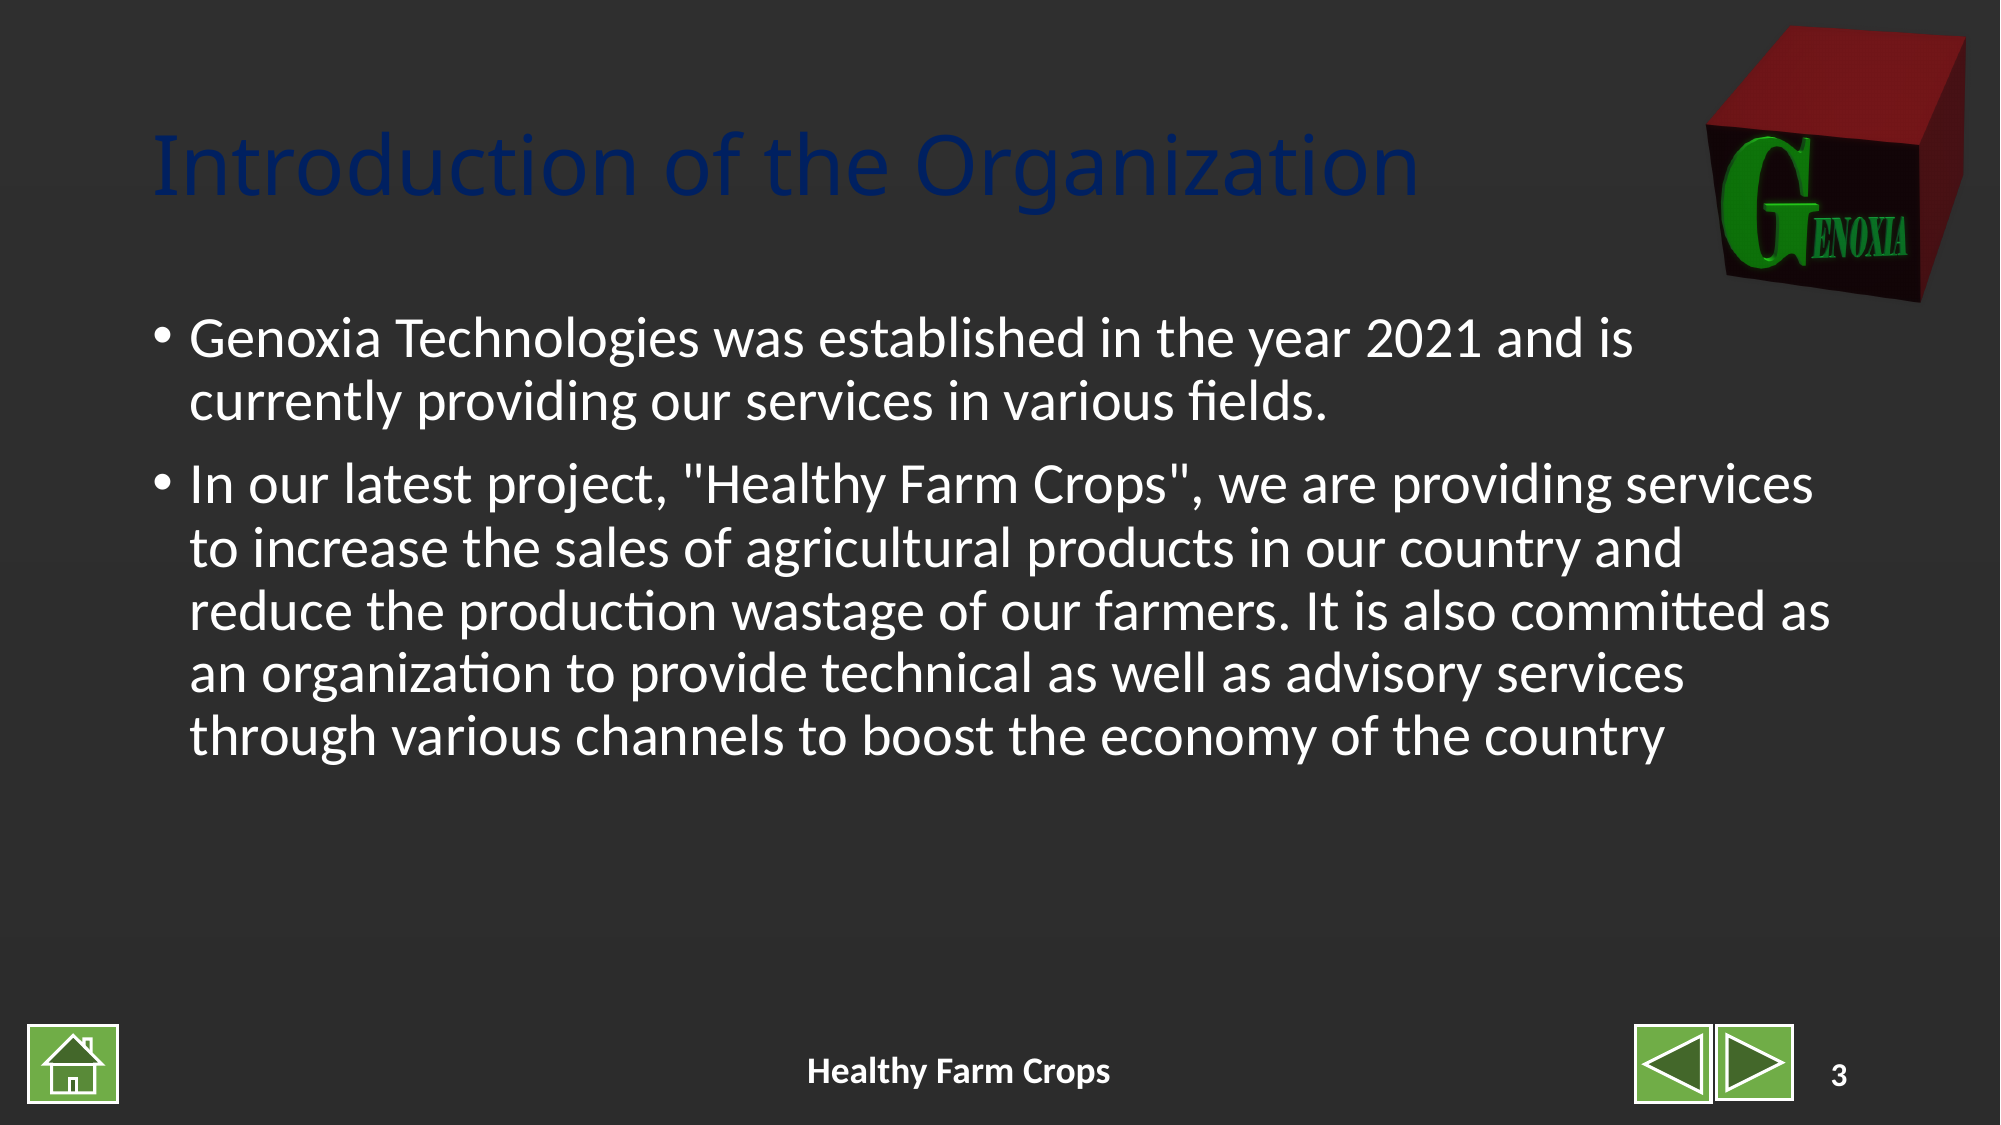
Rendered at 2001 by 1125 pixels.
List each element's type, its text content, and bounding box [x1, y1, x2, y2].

title Introduction of the Organization [137, 59, 1538, 278]
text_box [28, 1025, 1793, 1103]
list Genoxia Technologies was established in the year 2021 and is currently providing our services in various fields. In our latest project, "Healthy Farm Crops", we are providing services to increase the sales of agricultural products in our country and reduce the production wastage of our farmers. It is also committed as an organization to provide technical as well as advisory services through various channels to boost the economy of the country [137, 299, 1863, 1014]
picture [1538, 0, 2000, 381]
slide_number 3 [1793, 1042, 1863, 1103]
